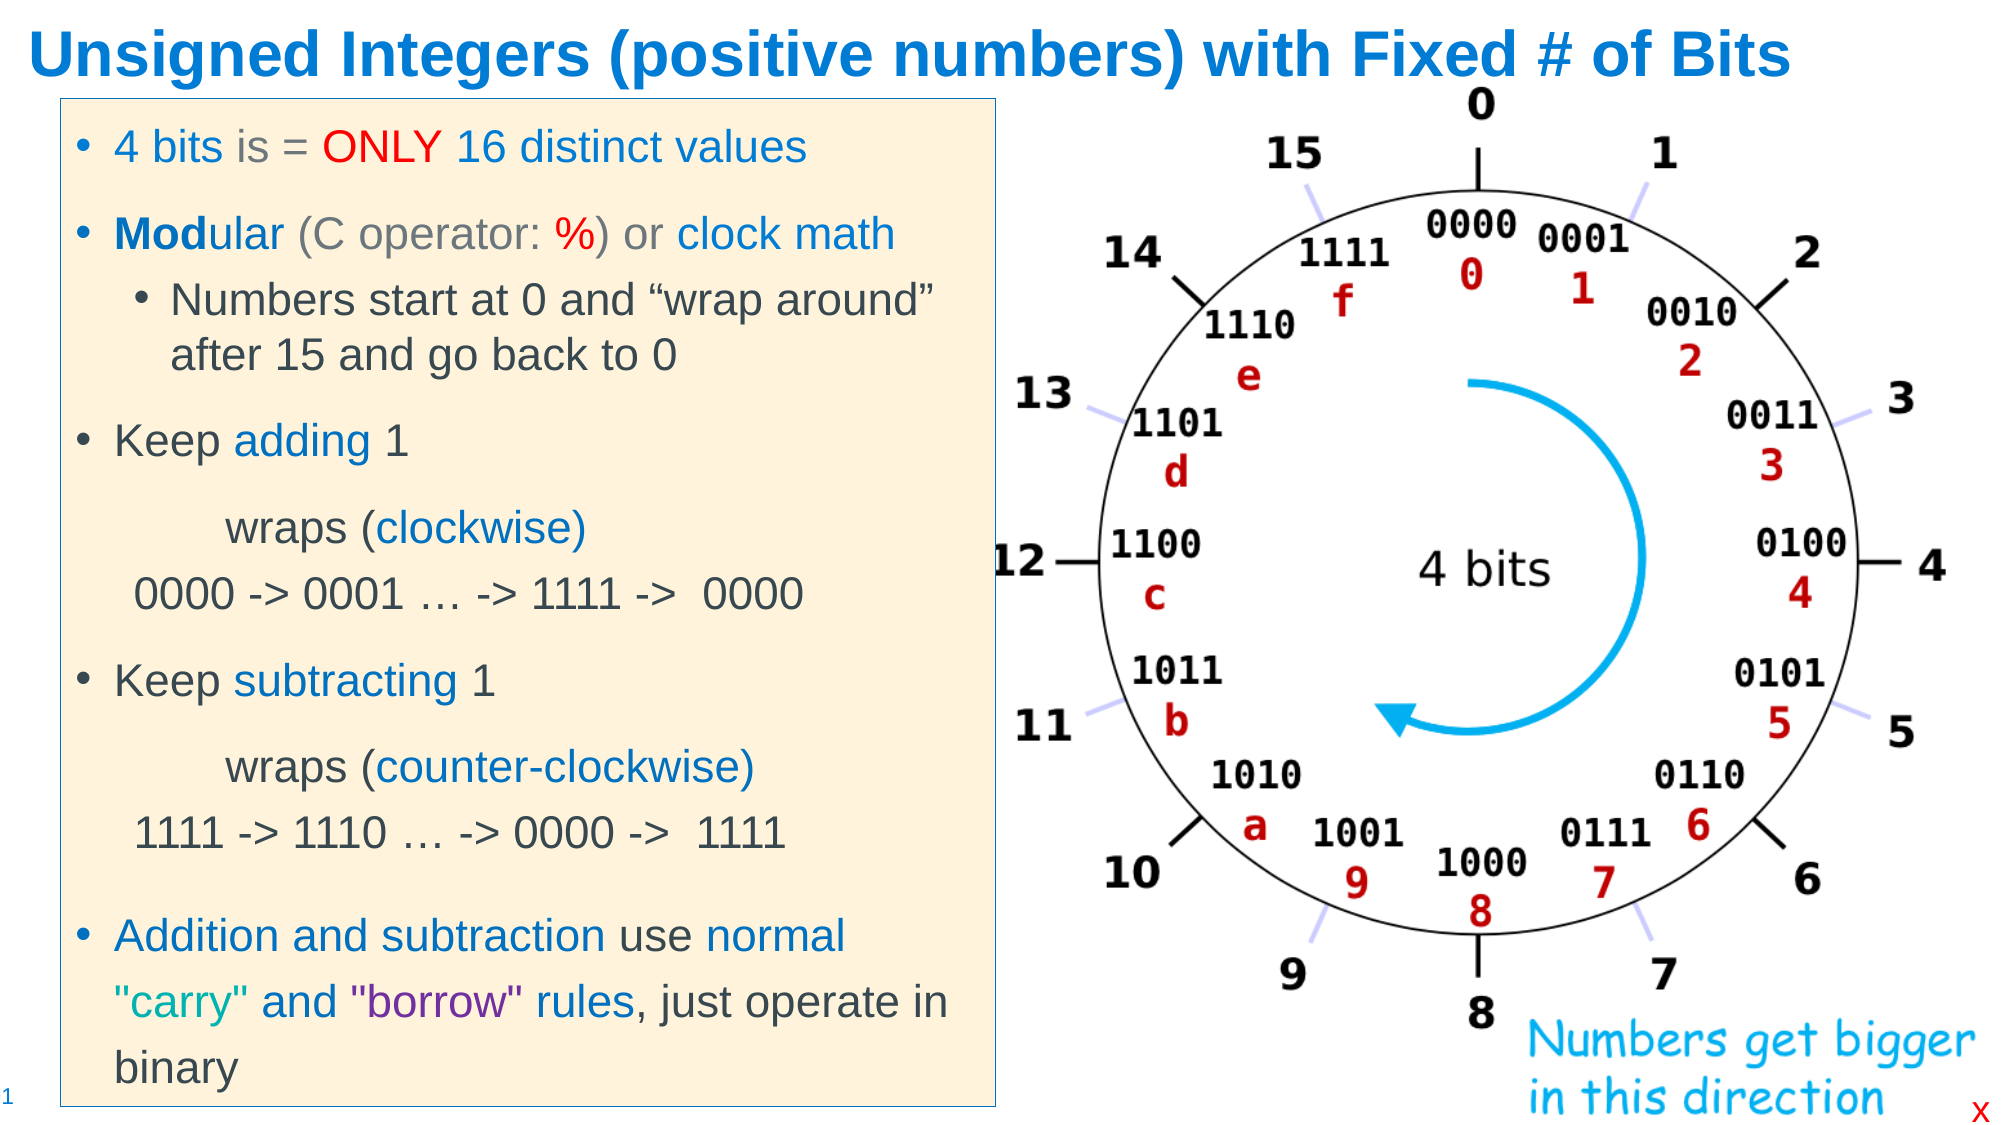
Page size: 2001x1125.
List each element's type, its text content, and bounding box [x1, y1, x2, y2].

picture [960, 60, 2000, 1125]
title Unsigned Integers (positive numbers) with Fixed # of Bits [13, 17, 1987, 99]
